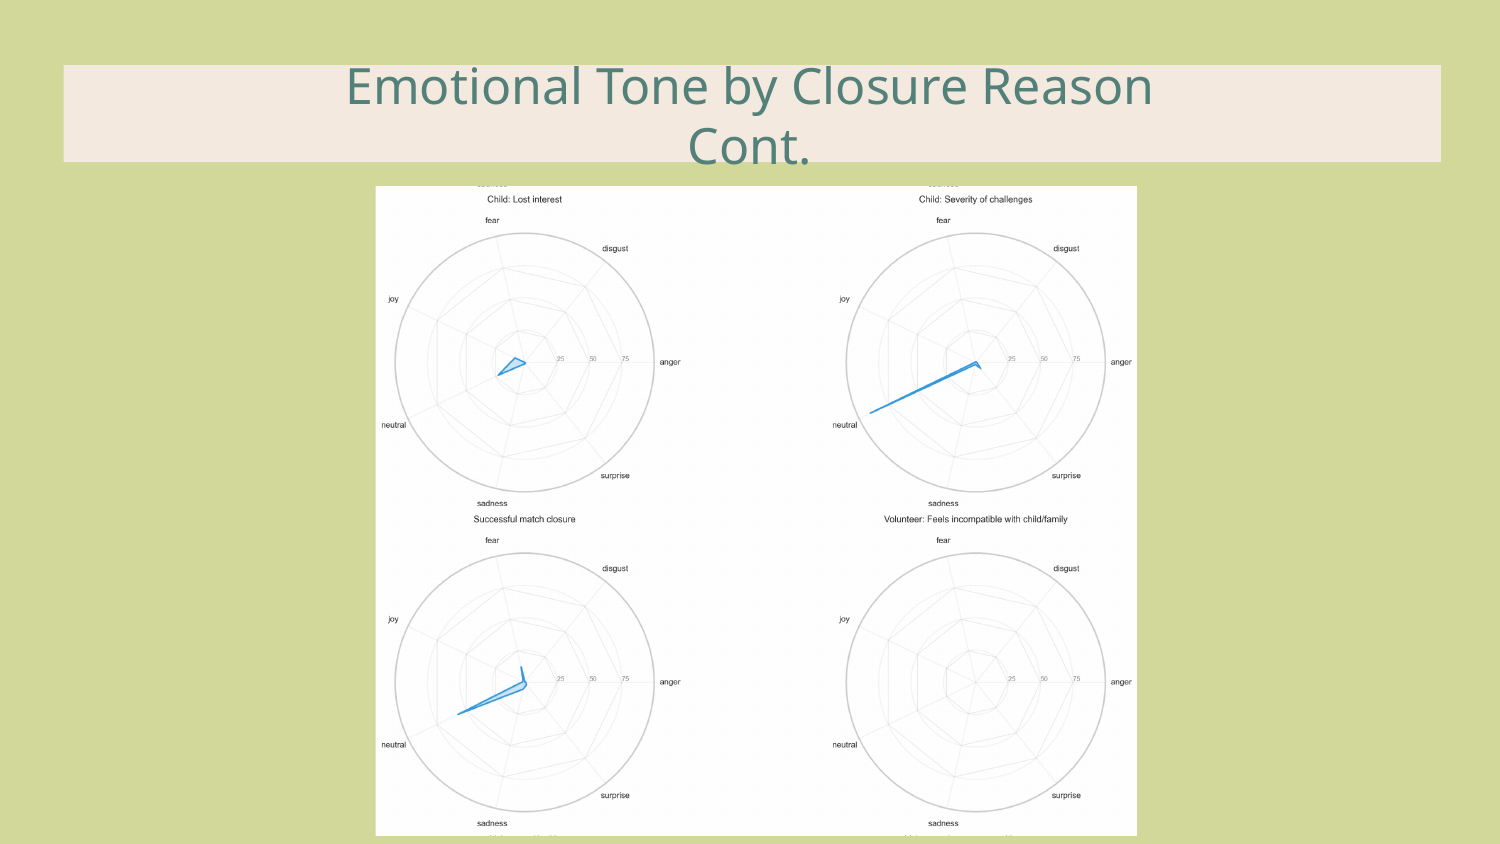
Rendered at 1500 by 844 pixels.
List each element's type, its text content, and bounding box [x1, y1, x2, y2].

text_box Emotional Tone by Closure Reason Cont. [296, 65, 1204, 163]
picture [375, 186, 1138, 837]
